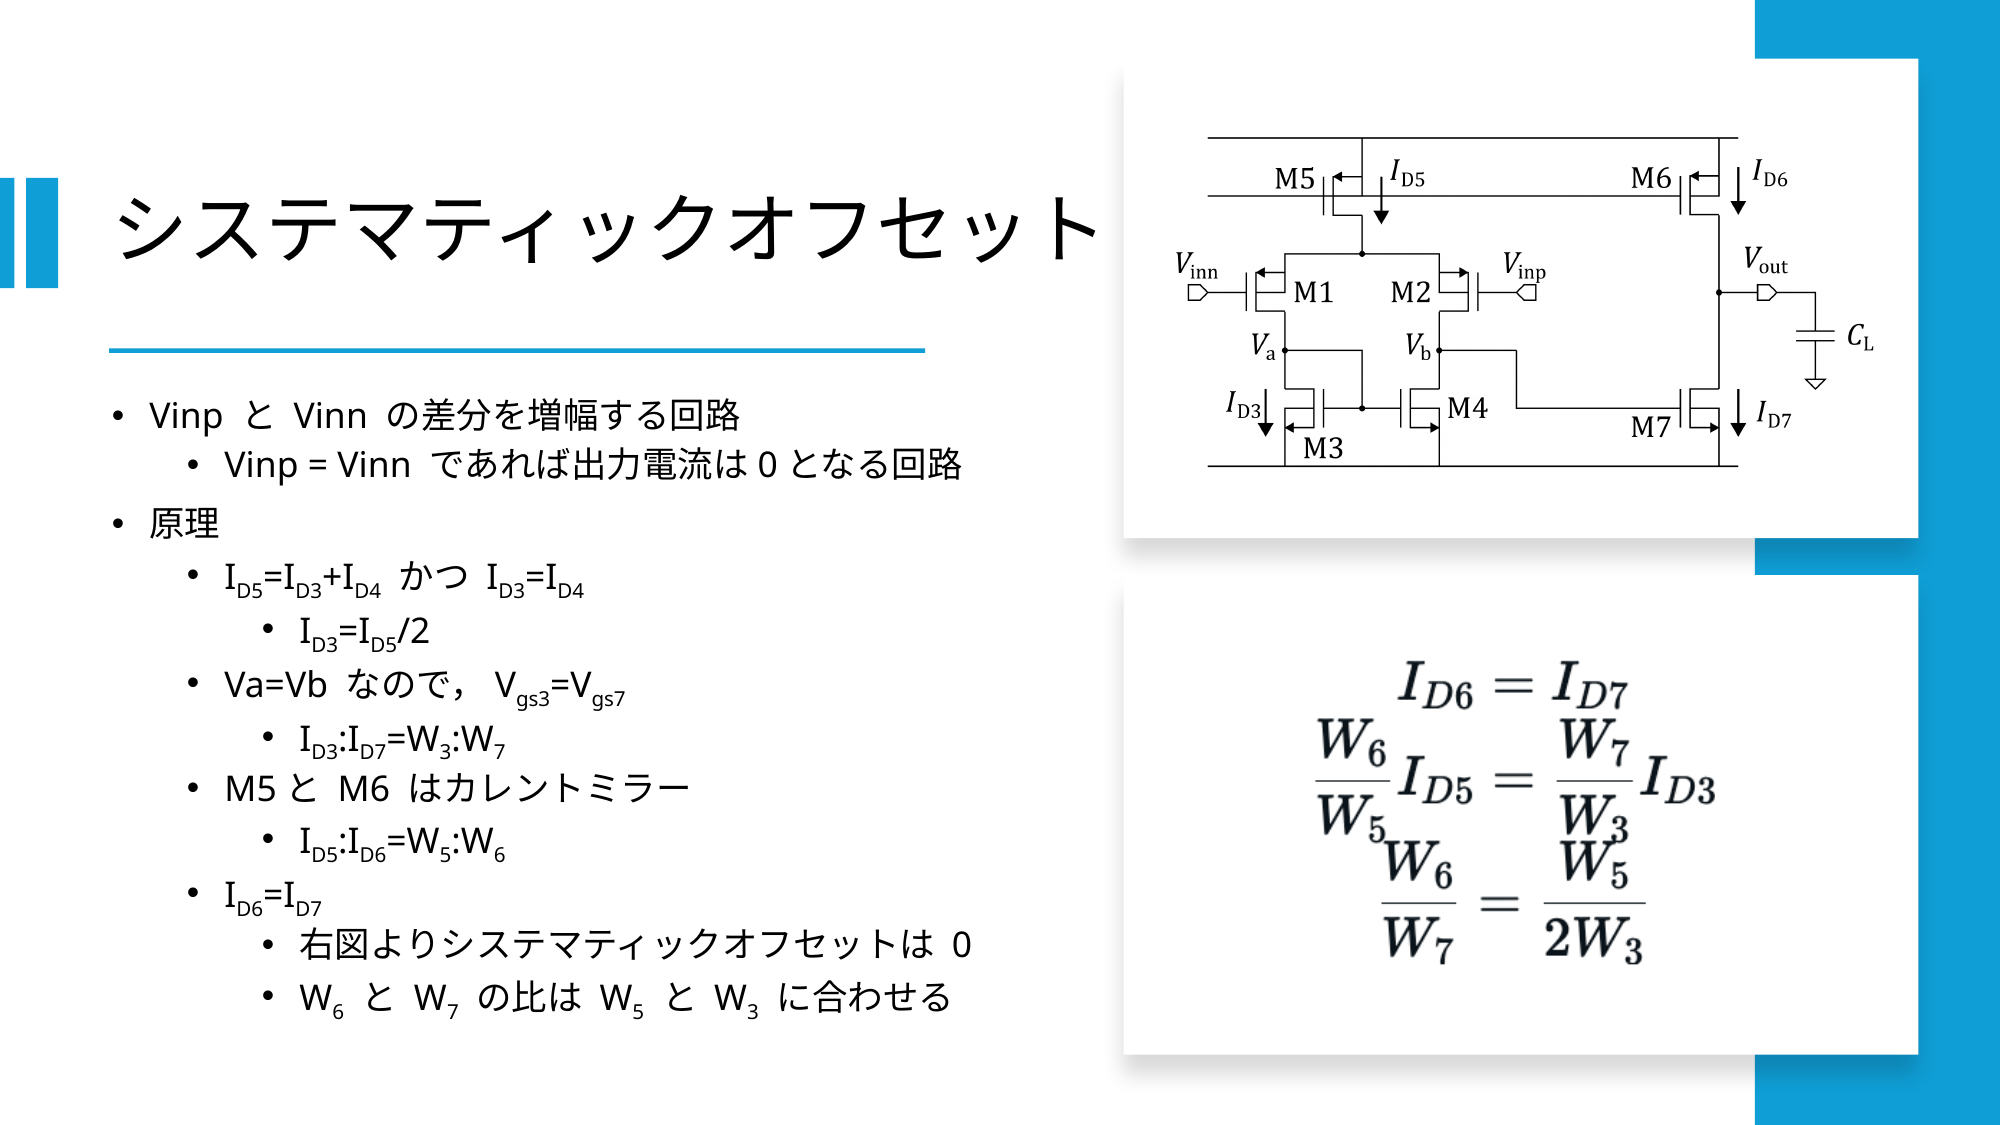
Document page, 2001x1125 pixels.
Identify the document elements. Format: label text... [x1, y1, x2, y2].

picture [1227, 607, 1818, 1022]
text_box [1122, 573, 1920, 1056]
text_box [1753, 0, 2000, 1125]
list Vinp と Vinn の差分を増幅する回路 Vinp = Vinn であれば出力電流は0となる回路 原理 ID5=ID3+ID4 かつ ID3=ID4 ID3=ID5/2 Va=Vb なので，Vgs3=Vgs7 ID3:ID7=W3:W7 M5と M6 はカレントミラー ID5:ID6=W5:W6 ID6=ID7 右図よりシステマティックオフセットは 0 W6 と W7 の比は W5 と W3 に合わせる [96, 382, 1061, 1036]
text_box [107, 347, 927, 354]
title システマティックオフセット [96, 140, 1113, 326]
text_box [0, 0, 1753, 1125]
text_box [1122, 57, 1920, 540]
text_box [0, 177, 59, 289]
picture [1161, 122, 1884, 481]
